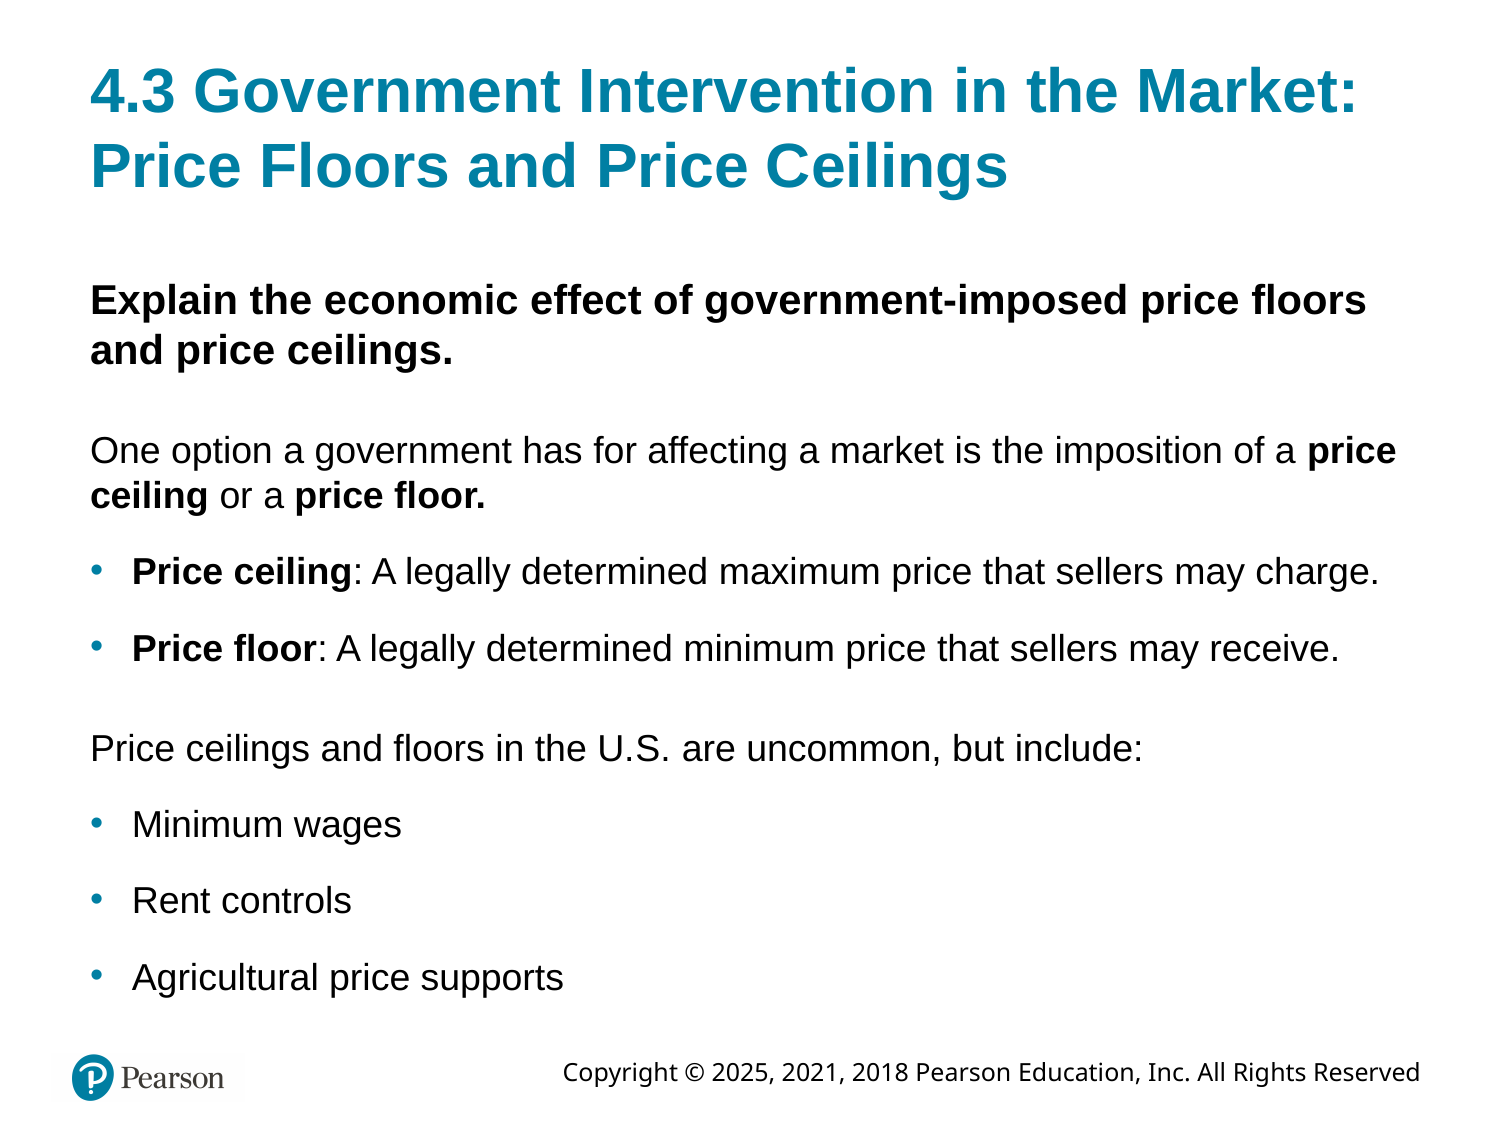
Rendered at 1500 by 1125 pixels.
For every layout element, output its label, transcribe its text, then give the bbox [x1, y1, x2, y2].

picture [51, 1053, 245, 1102]
list Explain the economic effect of government-imposed price floors and price ceilings. [75, 257, 1426, 386]
title 4.3 Government Intervention in the Market: Price Floors and Price Ceilings [75, 35, 1425, 216]
list One option a government has for affecting a market is the imposition of a price ceiling or a price floor. Price ceiling: A legally determined maximum price that sellers may charge. Price floor: A legally determined minimum price that sellers may receive. [75, 411, 1426, 690]
list Price ceilings and floors in the U. S. are uncommon, but include: Minimum wages Rent controls Agricultural price supports [75, 708, 1426, 1023]
